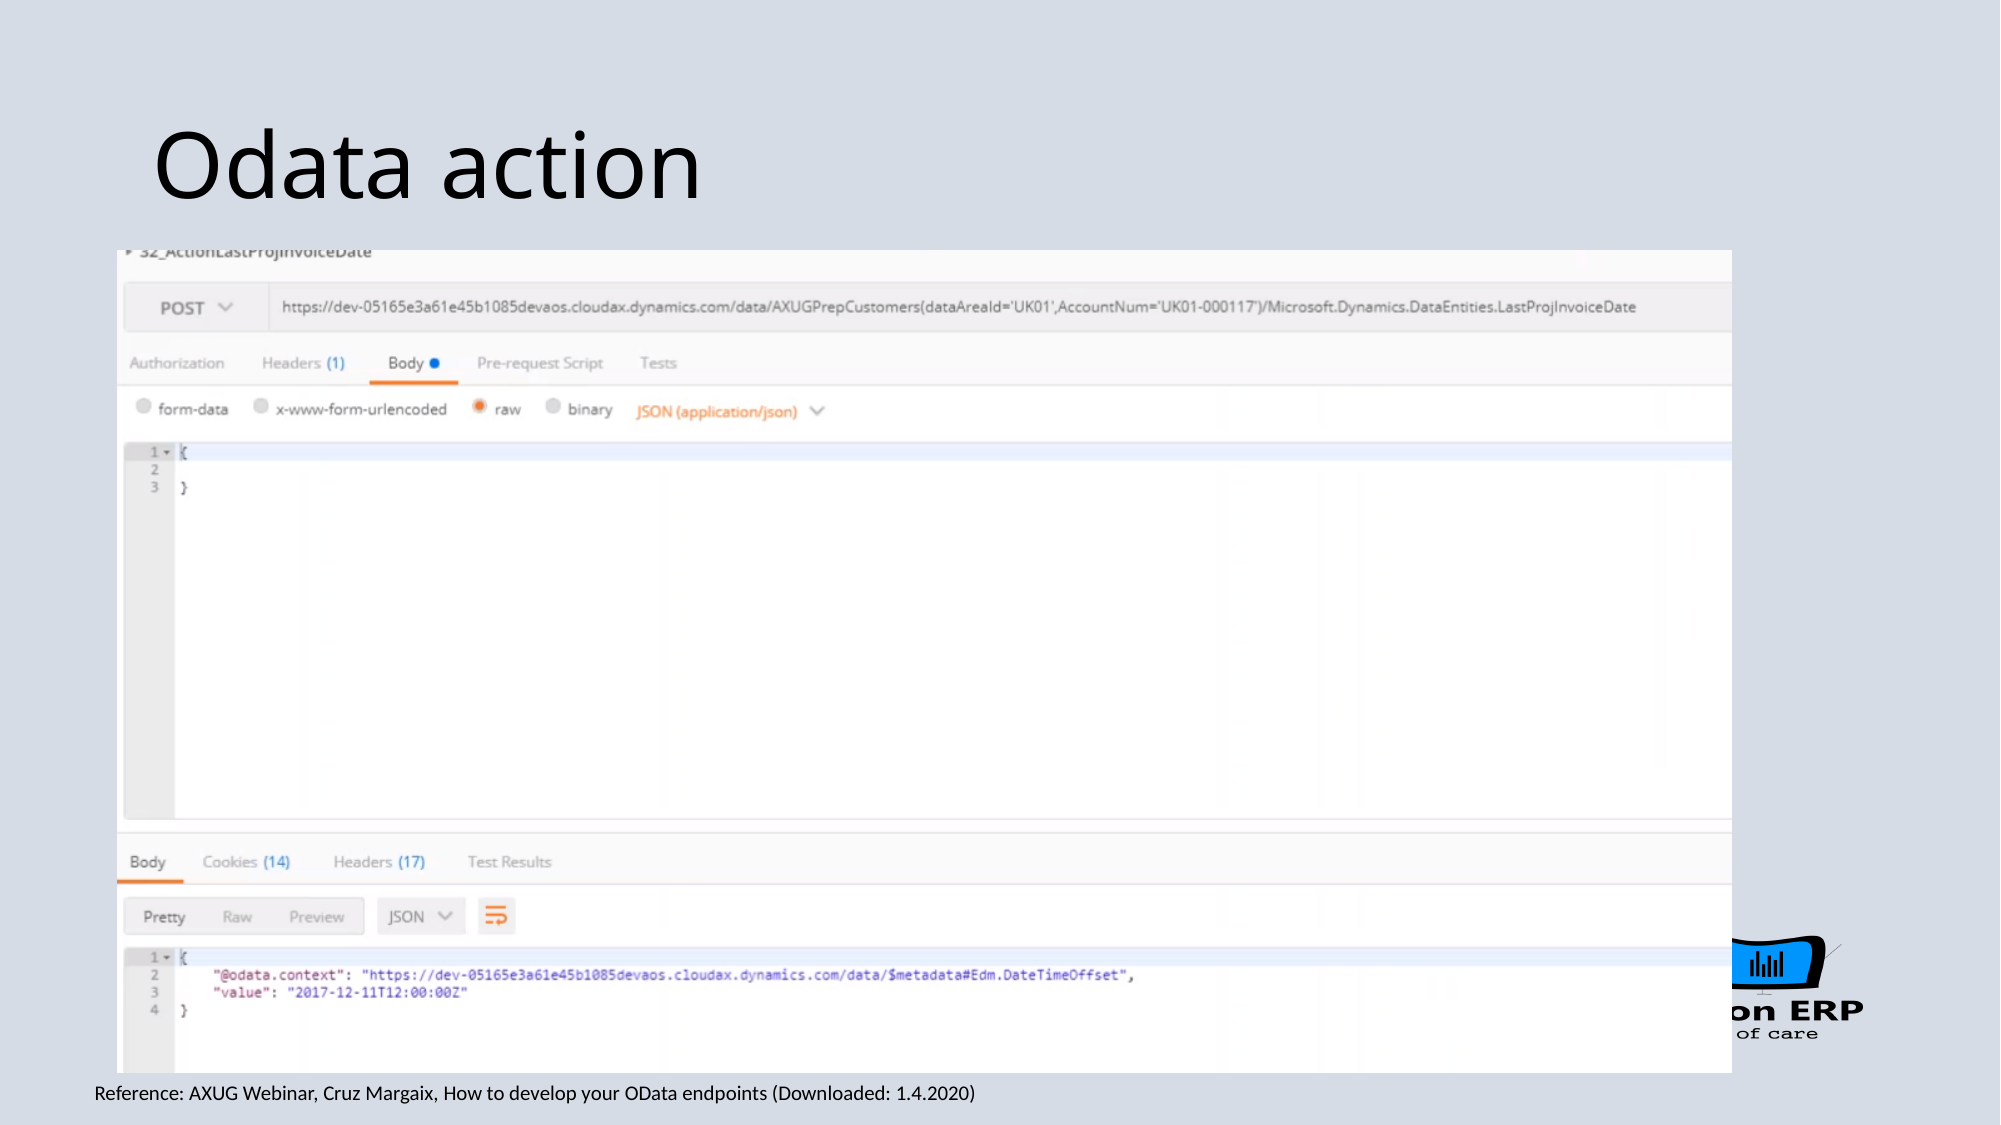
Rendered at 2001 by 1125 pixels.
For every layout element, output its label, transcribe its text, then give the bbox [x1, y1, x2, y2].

title Odata action [137, 59, 1863, 278]
text_box Reference: AXUG Webinar, Cruz Margaix, How to develop your OData endpoints (Downloaded: 1.4.2020) [79, 1072, 996, 1113]
picture [117, 250, 1863, 1103]
